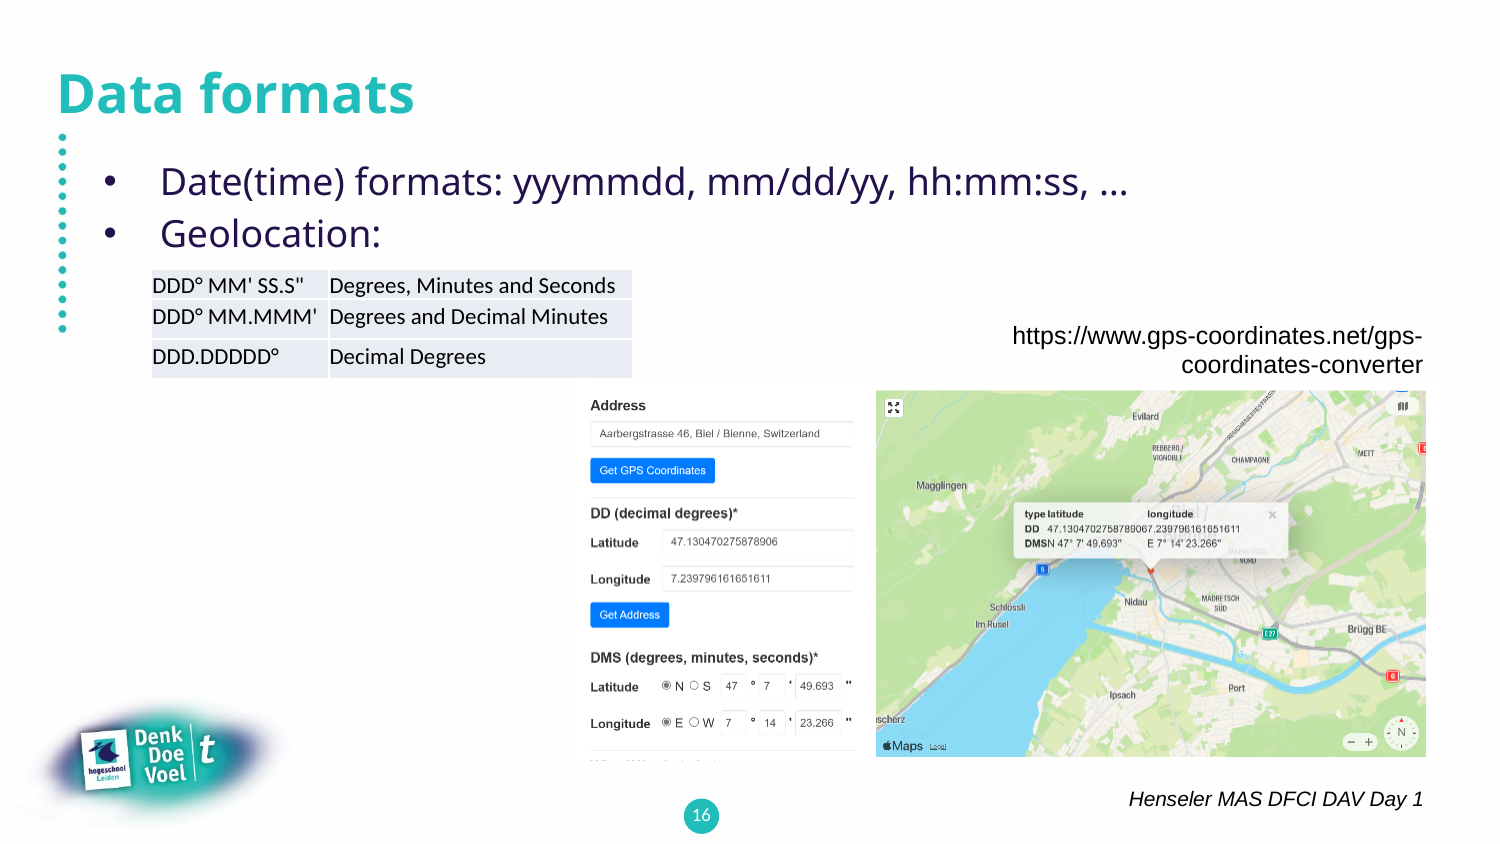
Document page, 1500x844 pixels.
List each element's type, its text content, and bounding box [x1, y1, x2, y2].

table_cell Decimal Degrees [330, 340, 632, 378]
picture [0, 0, 1500, 844]
text_box https://www.gps-coordinates.net/gps-coordinates-converter [957, 311, 1439, 377]
table_cell DDD.DDDDD° [152, 340, 328, 378]
table_header Degrees, Minutes and Seconds [330, 270, 632, 298]
table_header DDD° MM' SS.S" [152, 270, 328, 298]
table_cell Degrees and Decimal Minutes [330, 300, 632, 338]
list Date(time) formats: yyymmdd, mm/dd/yy, hh:mm:ss, … Geolocation: [88, 150, 1439, 681]
title Data formats [41, 33, 1392, 151]
table_cell DDD° MM.MMM' [152, 300, 328, 338]
